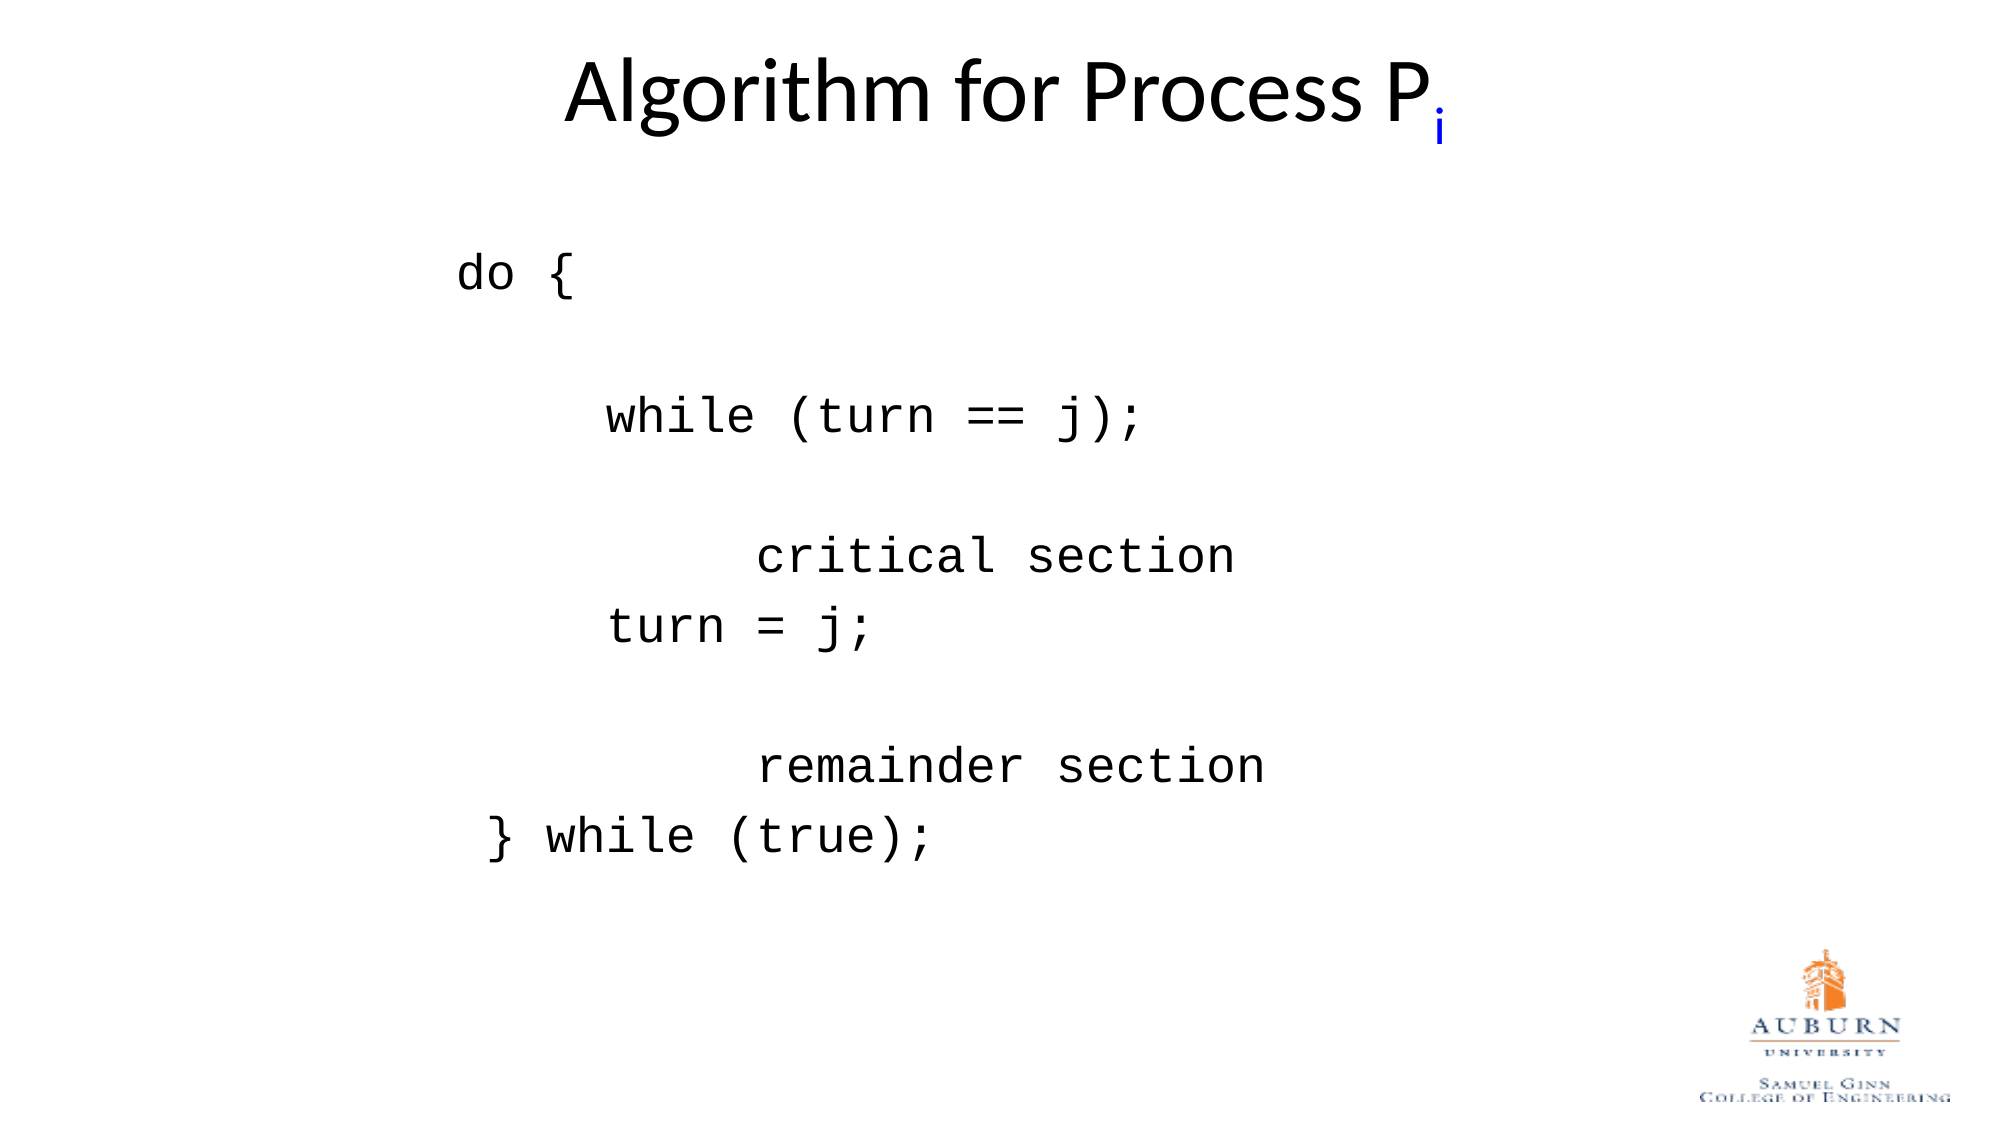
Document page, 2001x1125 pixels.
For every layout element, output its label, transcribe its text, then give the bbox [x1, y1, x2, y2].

title Algorithm for Process Pi [324, 45, 1686, 141]
picture [1700, 949, 1950, 1102]
list do { while (turn == j); critical section turn = j; remainder section } while (true); [384, 215, 1655, 998]
